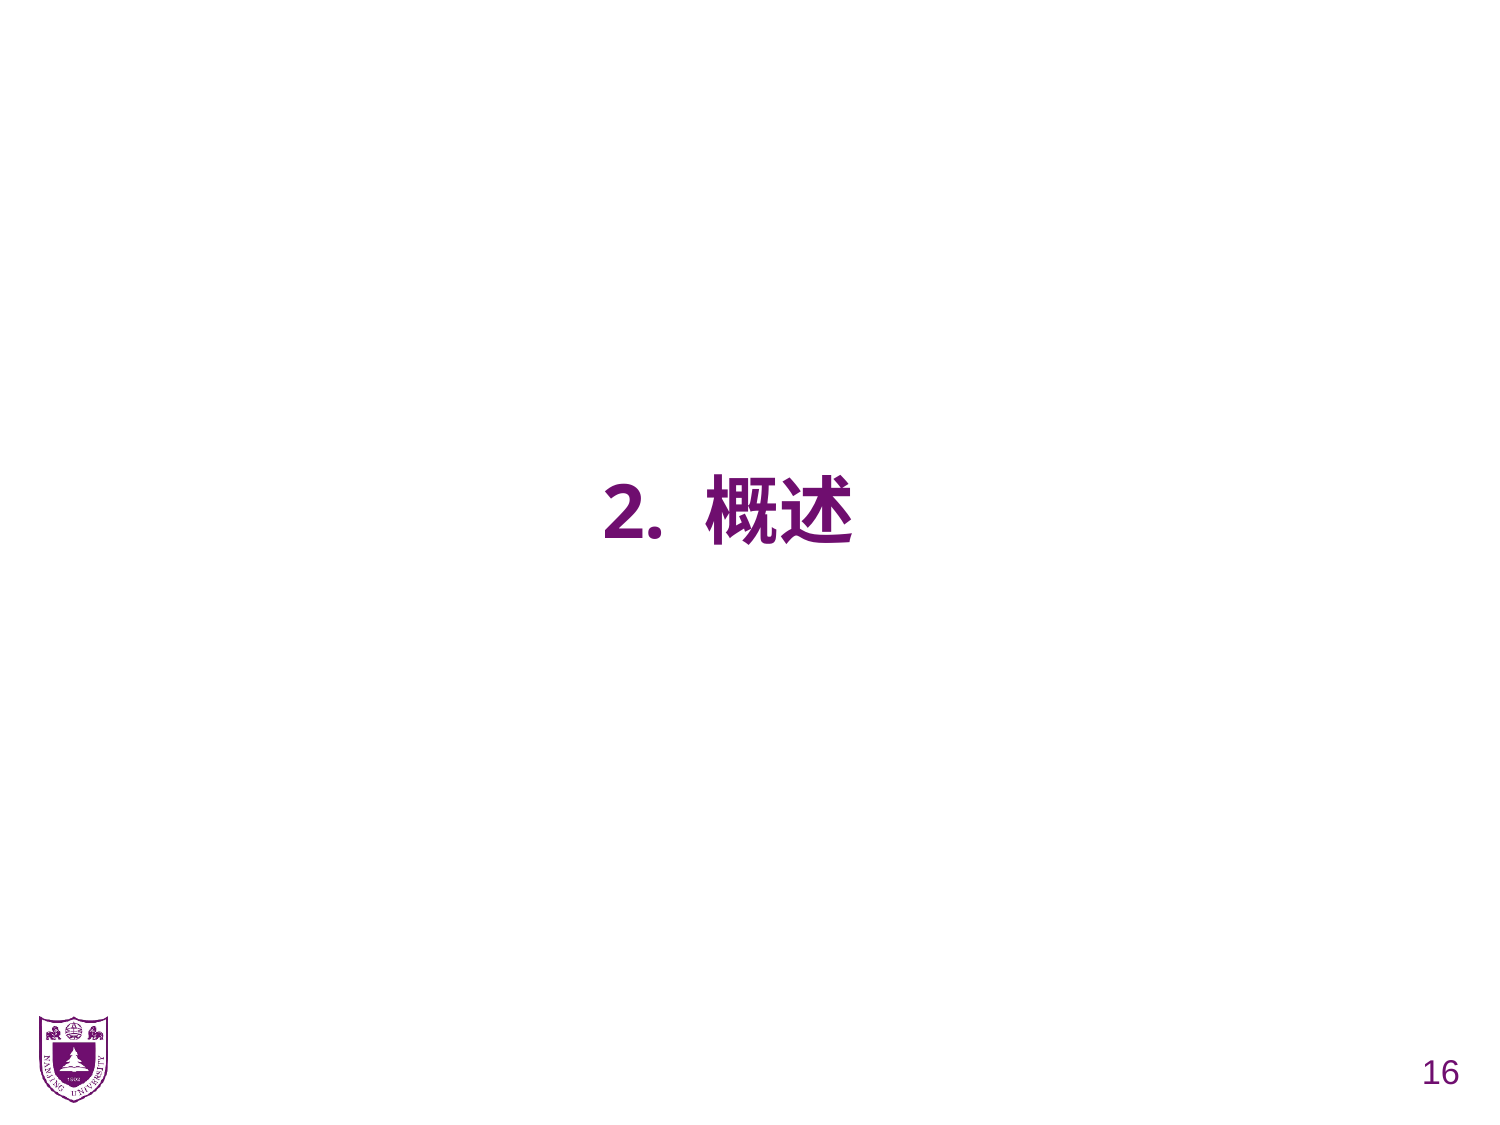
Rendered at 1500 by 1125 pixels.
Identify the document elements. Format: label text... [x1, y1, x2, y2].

slide_number 16 [1370, 1047, 1475, 1095]
text_box 2. 概述 [85, 456, 1371, 579]
picture [39, 1016, 108, 1103]
